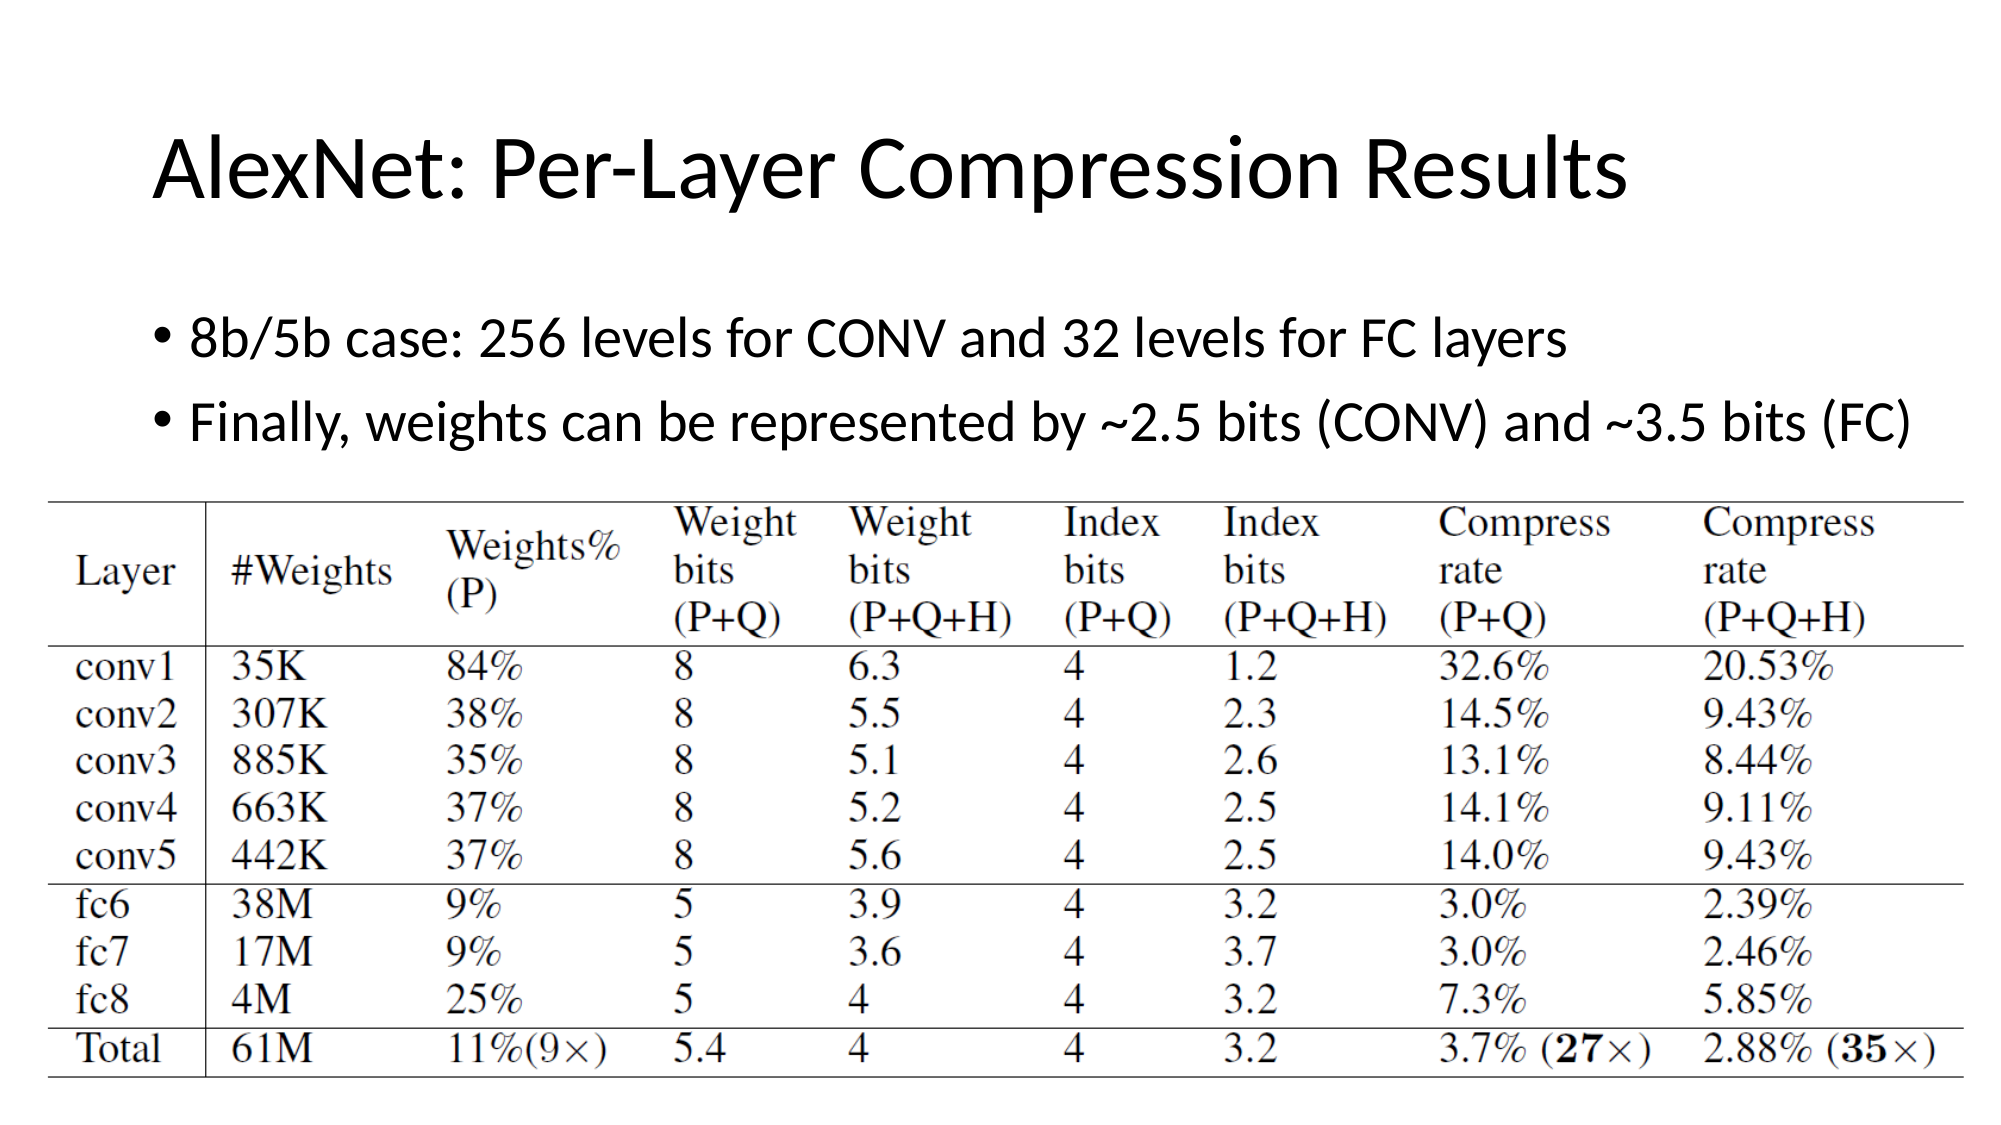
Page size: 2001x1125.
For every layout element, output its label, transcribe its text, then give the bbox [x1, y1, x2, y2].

picture [29, 486, 1971, 1093]
title AlexNet: Per-Layer Compression Results [137, 59, 1863, 278]
list 8b/5b case: 256 levels for CONV and 32 levels for FC layers Finally, weights can be represented by ~2.5 bits (CONV) and ~3.5 bits (FC) [137, 299, 1940, 486]
